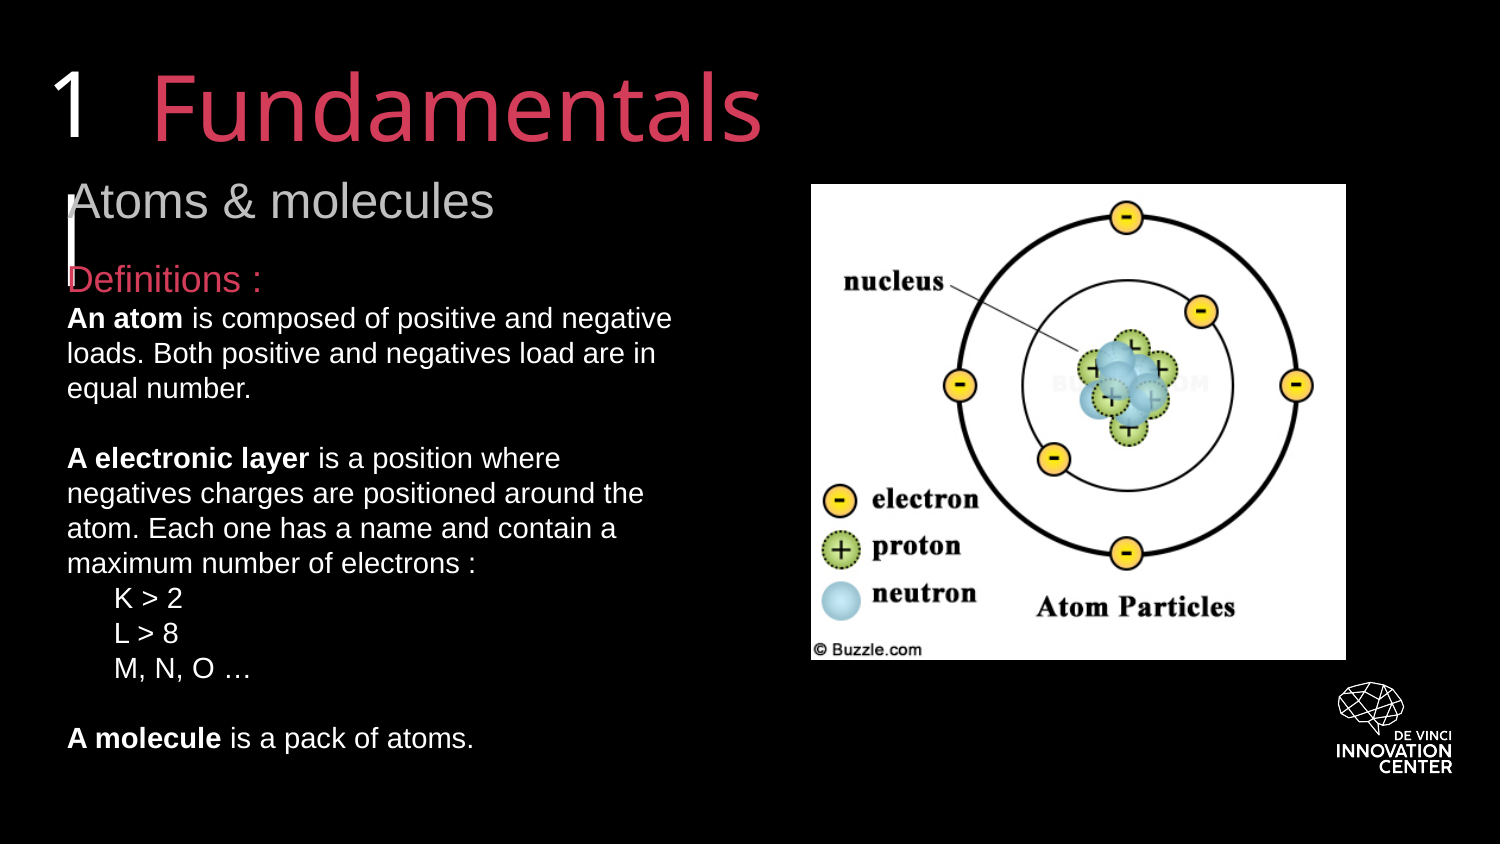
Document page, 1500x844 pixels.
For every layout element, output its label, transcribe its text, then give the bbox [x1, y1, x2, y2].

picture [810, 184, 1471, 807]
text_box Definitions : An atom is composed of positive and negative loads. Both positive and negatives load are in equal number. A electronic layer is a position where negatives charges are positioned around the atom. Each one has a name and contain a maximum number of electrons : K > 2 L > 8 M, N, O … A molecule is a pack of atoms. [52, 247, 702, 785]
title Atoms & molecules [52, 150, 554, 248]
list Fundamentals [115, 18, 877, 166]
list 1| [12, 14, 144, 147]
